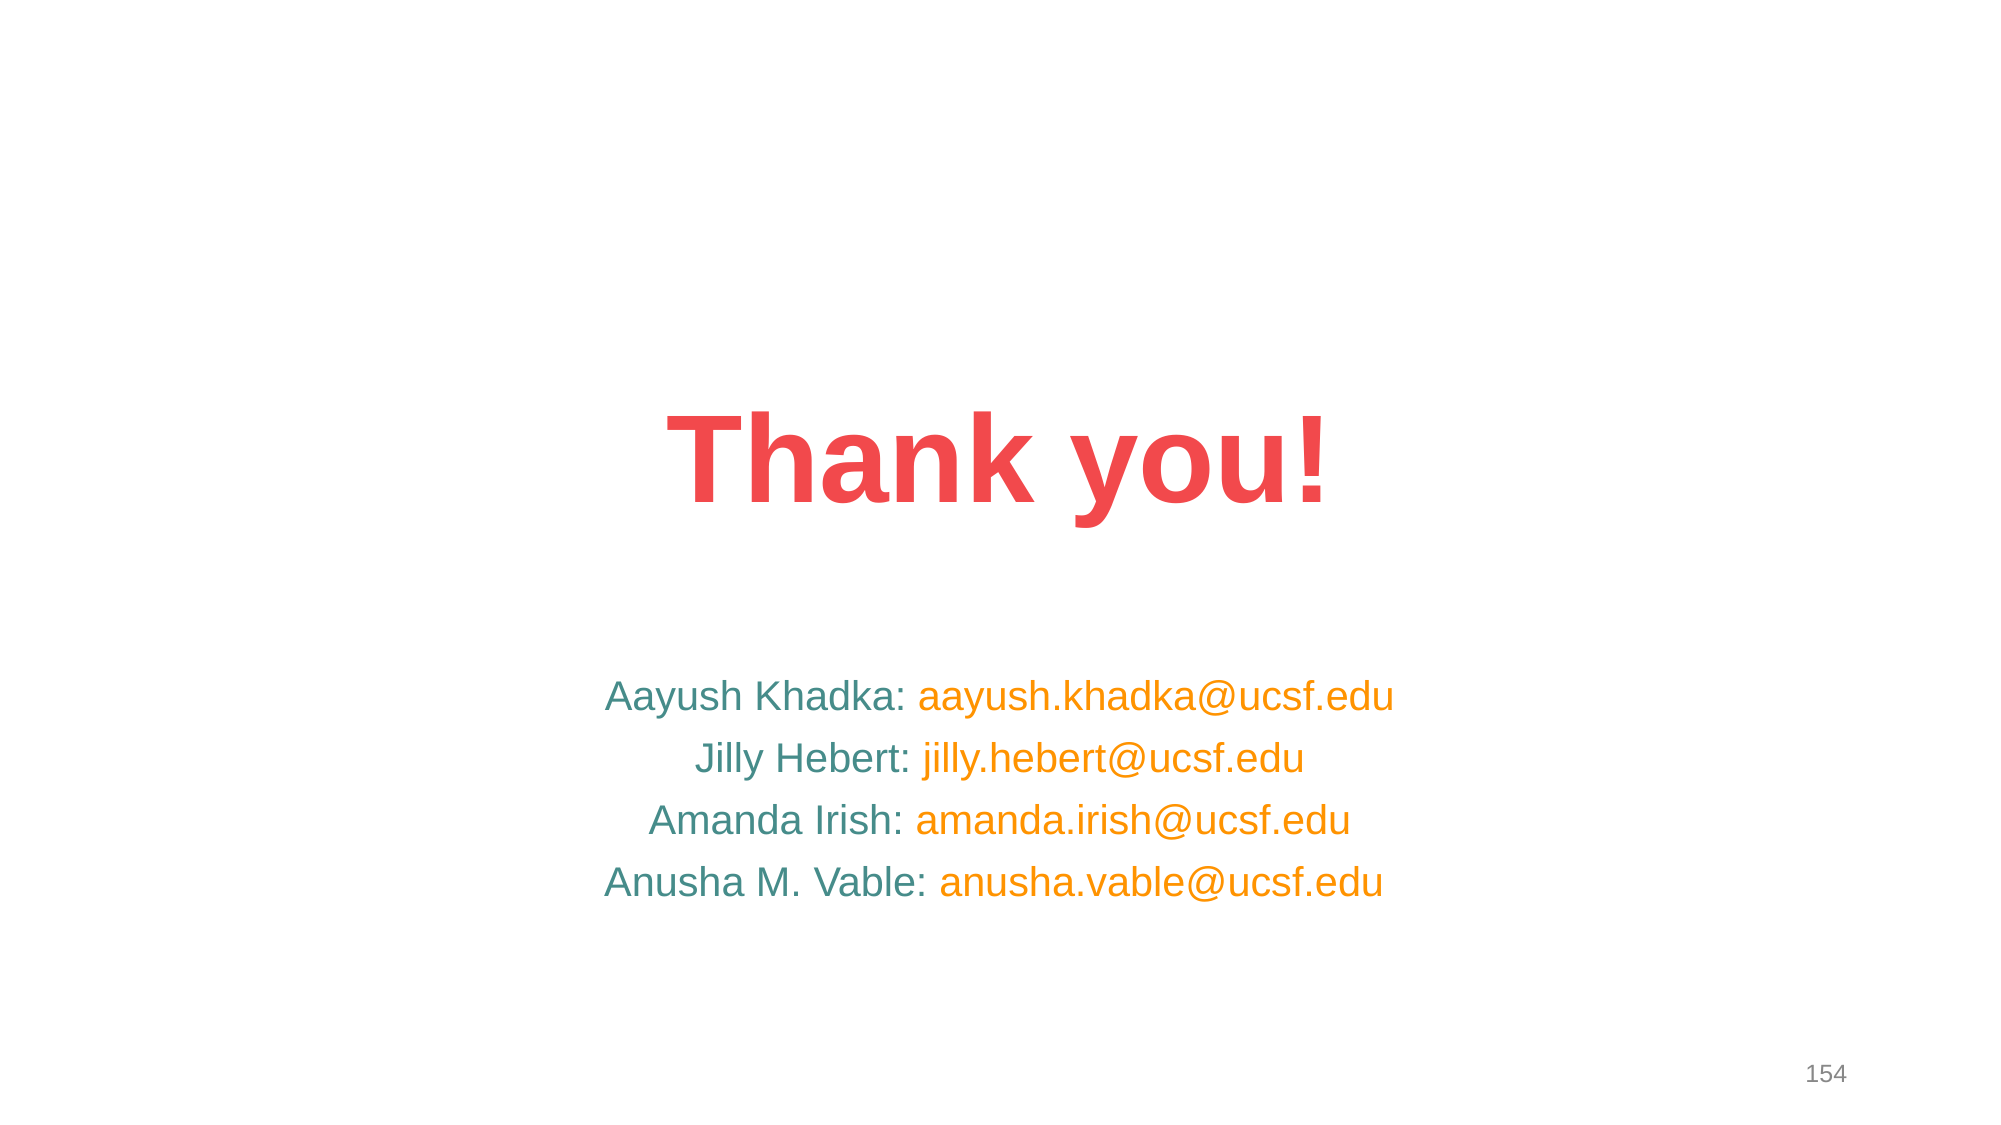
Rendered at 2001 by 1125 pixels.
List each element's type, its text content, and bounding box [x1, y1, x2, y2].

title Thank you! [137, 372, 1863, 538]
list Aayush Khadka: aayush.khadka@ucsf.edu Jilly Hebert: jilly.hebert@ucsf.edu Amanda Irish: amanda.irish@ucsf.edu Anusha M. Vable: anusha.vable@ucsf.edu [137, 667, 1863, 914]
slide_number 154 [1412, 1042, 1863, 1103]
